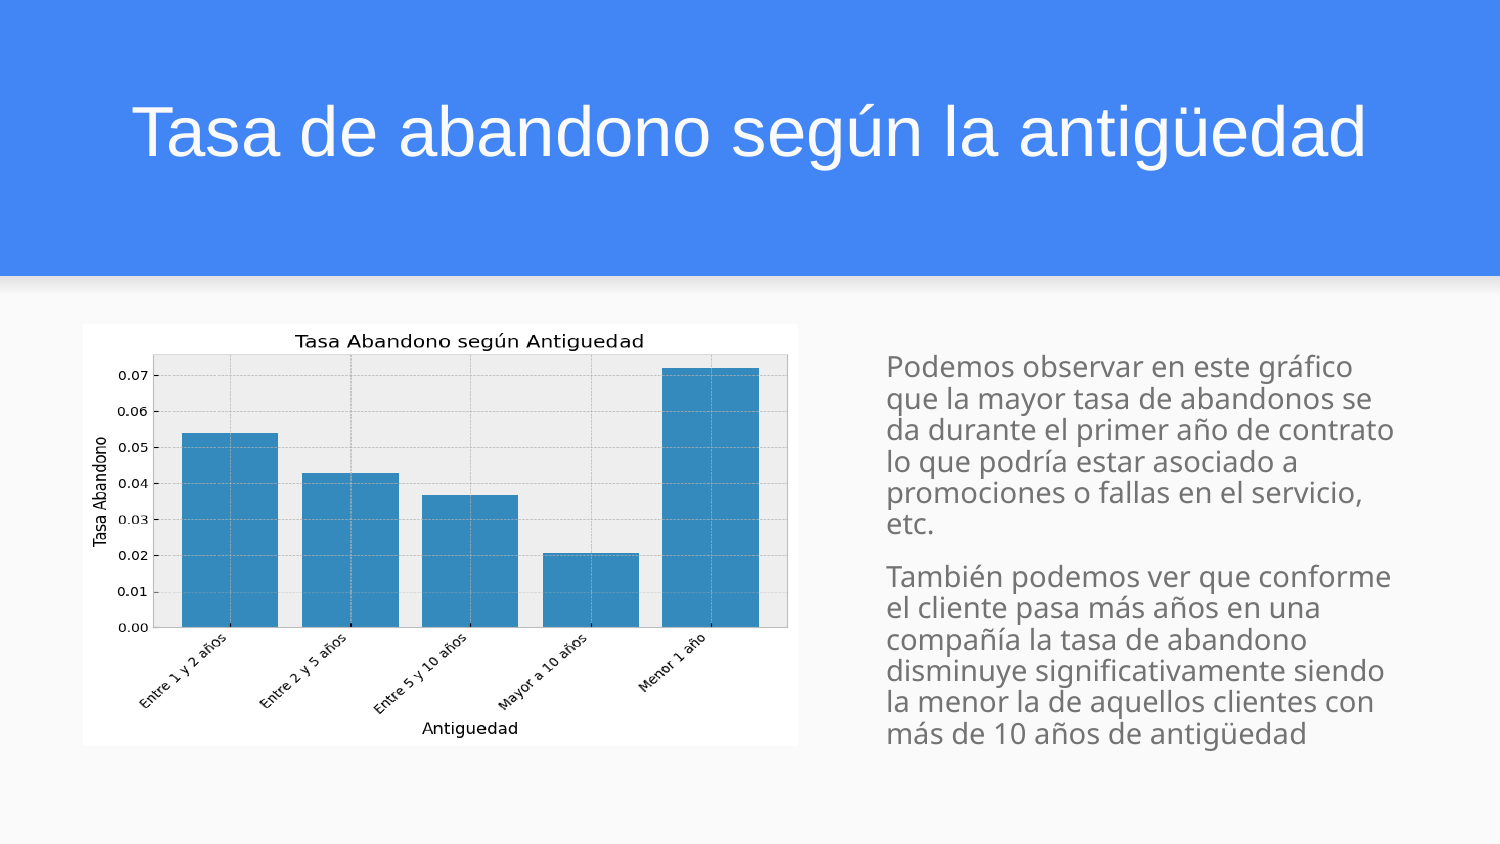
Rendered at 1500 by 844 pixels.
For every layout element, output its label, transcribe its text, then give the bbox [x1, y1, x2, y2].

title Tasa de abandono según la antigüedad [75, 81, 1425, 186]
picture [82, 324, 798, 747]
text_box Podemos observar en este gráfico que la mayor tasa de abandonos se da durante el primer año de contrato lo que podría estar asociado a promociones o fallas en el servicio, etc. También podemos ver que conforme el cliente pasa más años en una compañía la tasa de abandono disminuye significativamente siendo la menor la de aquellos clientes con más de 10 años de antigüedad [871, 337, 1427, 780]
